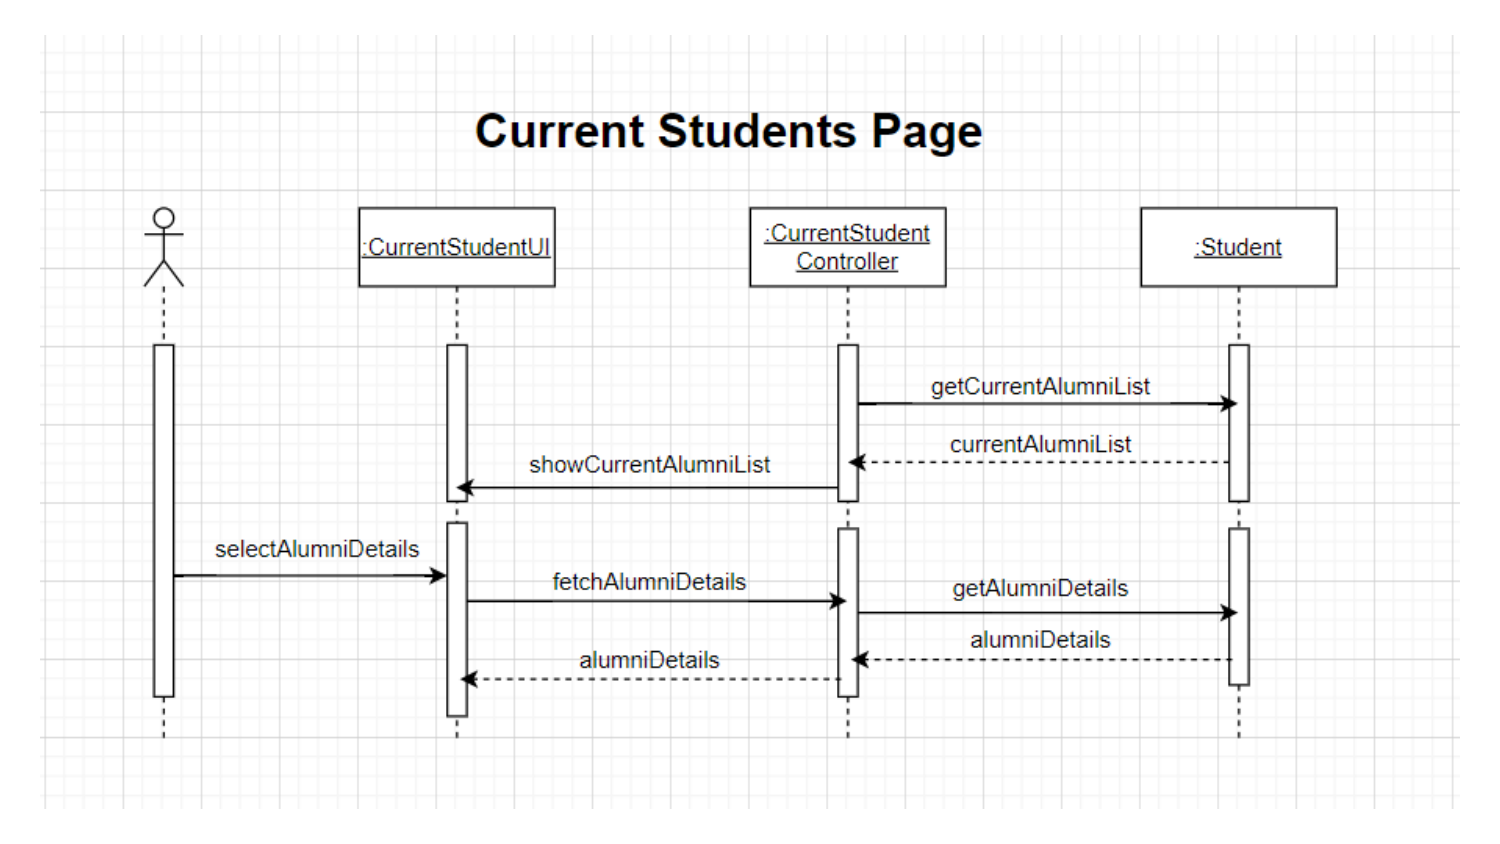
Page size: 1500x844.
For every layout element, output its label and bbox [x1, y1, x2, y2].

picture [40, 35, 1460, 809]
